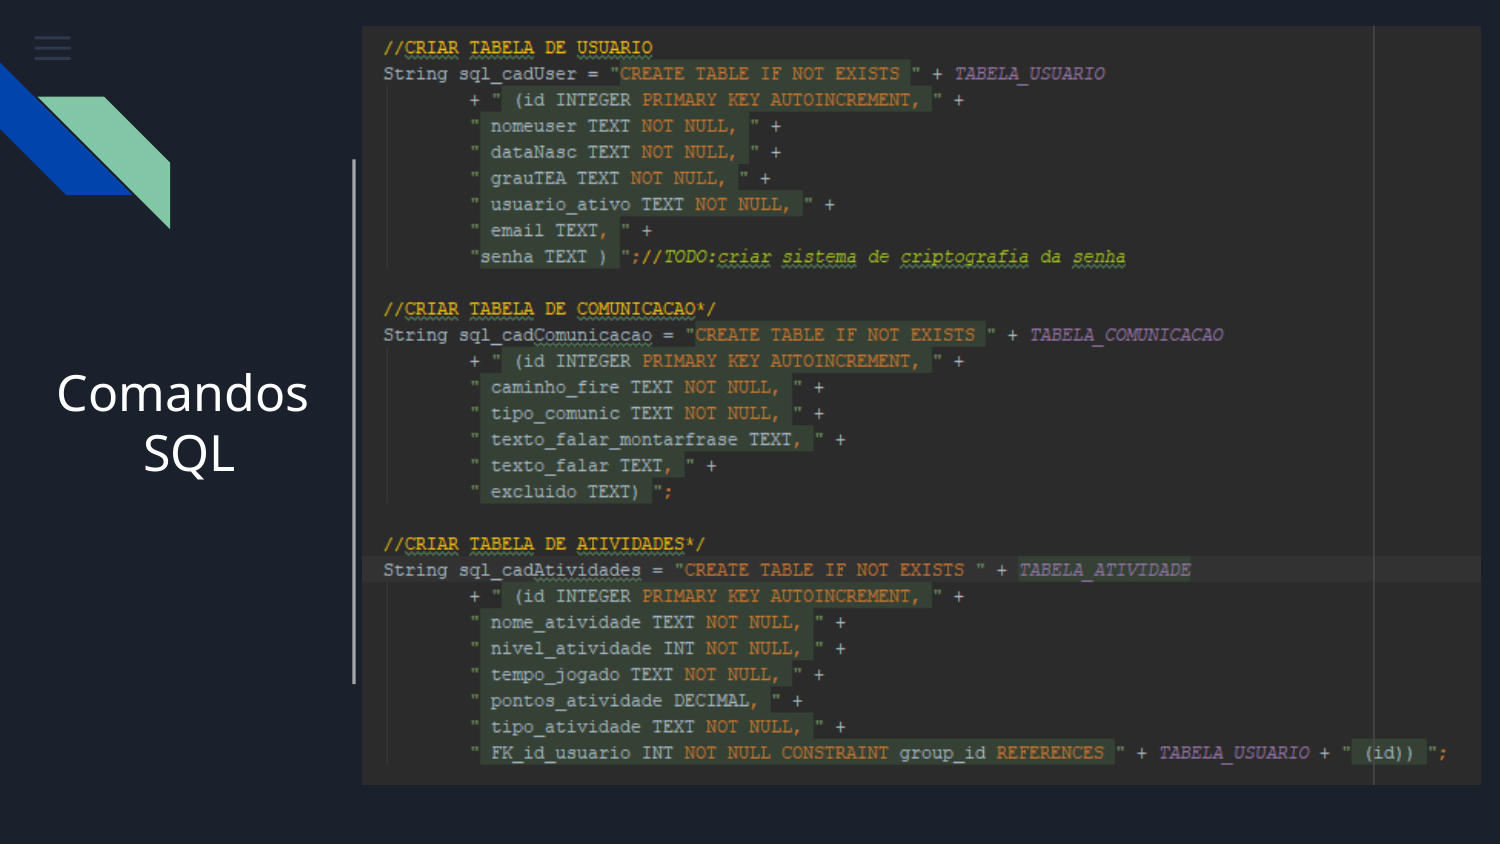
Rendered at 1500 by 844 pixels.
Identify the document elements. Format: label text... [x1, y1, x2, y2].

picture [362, 25, 1482, 786]
title Comandos SQL [19, 304, 347, 540]
